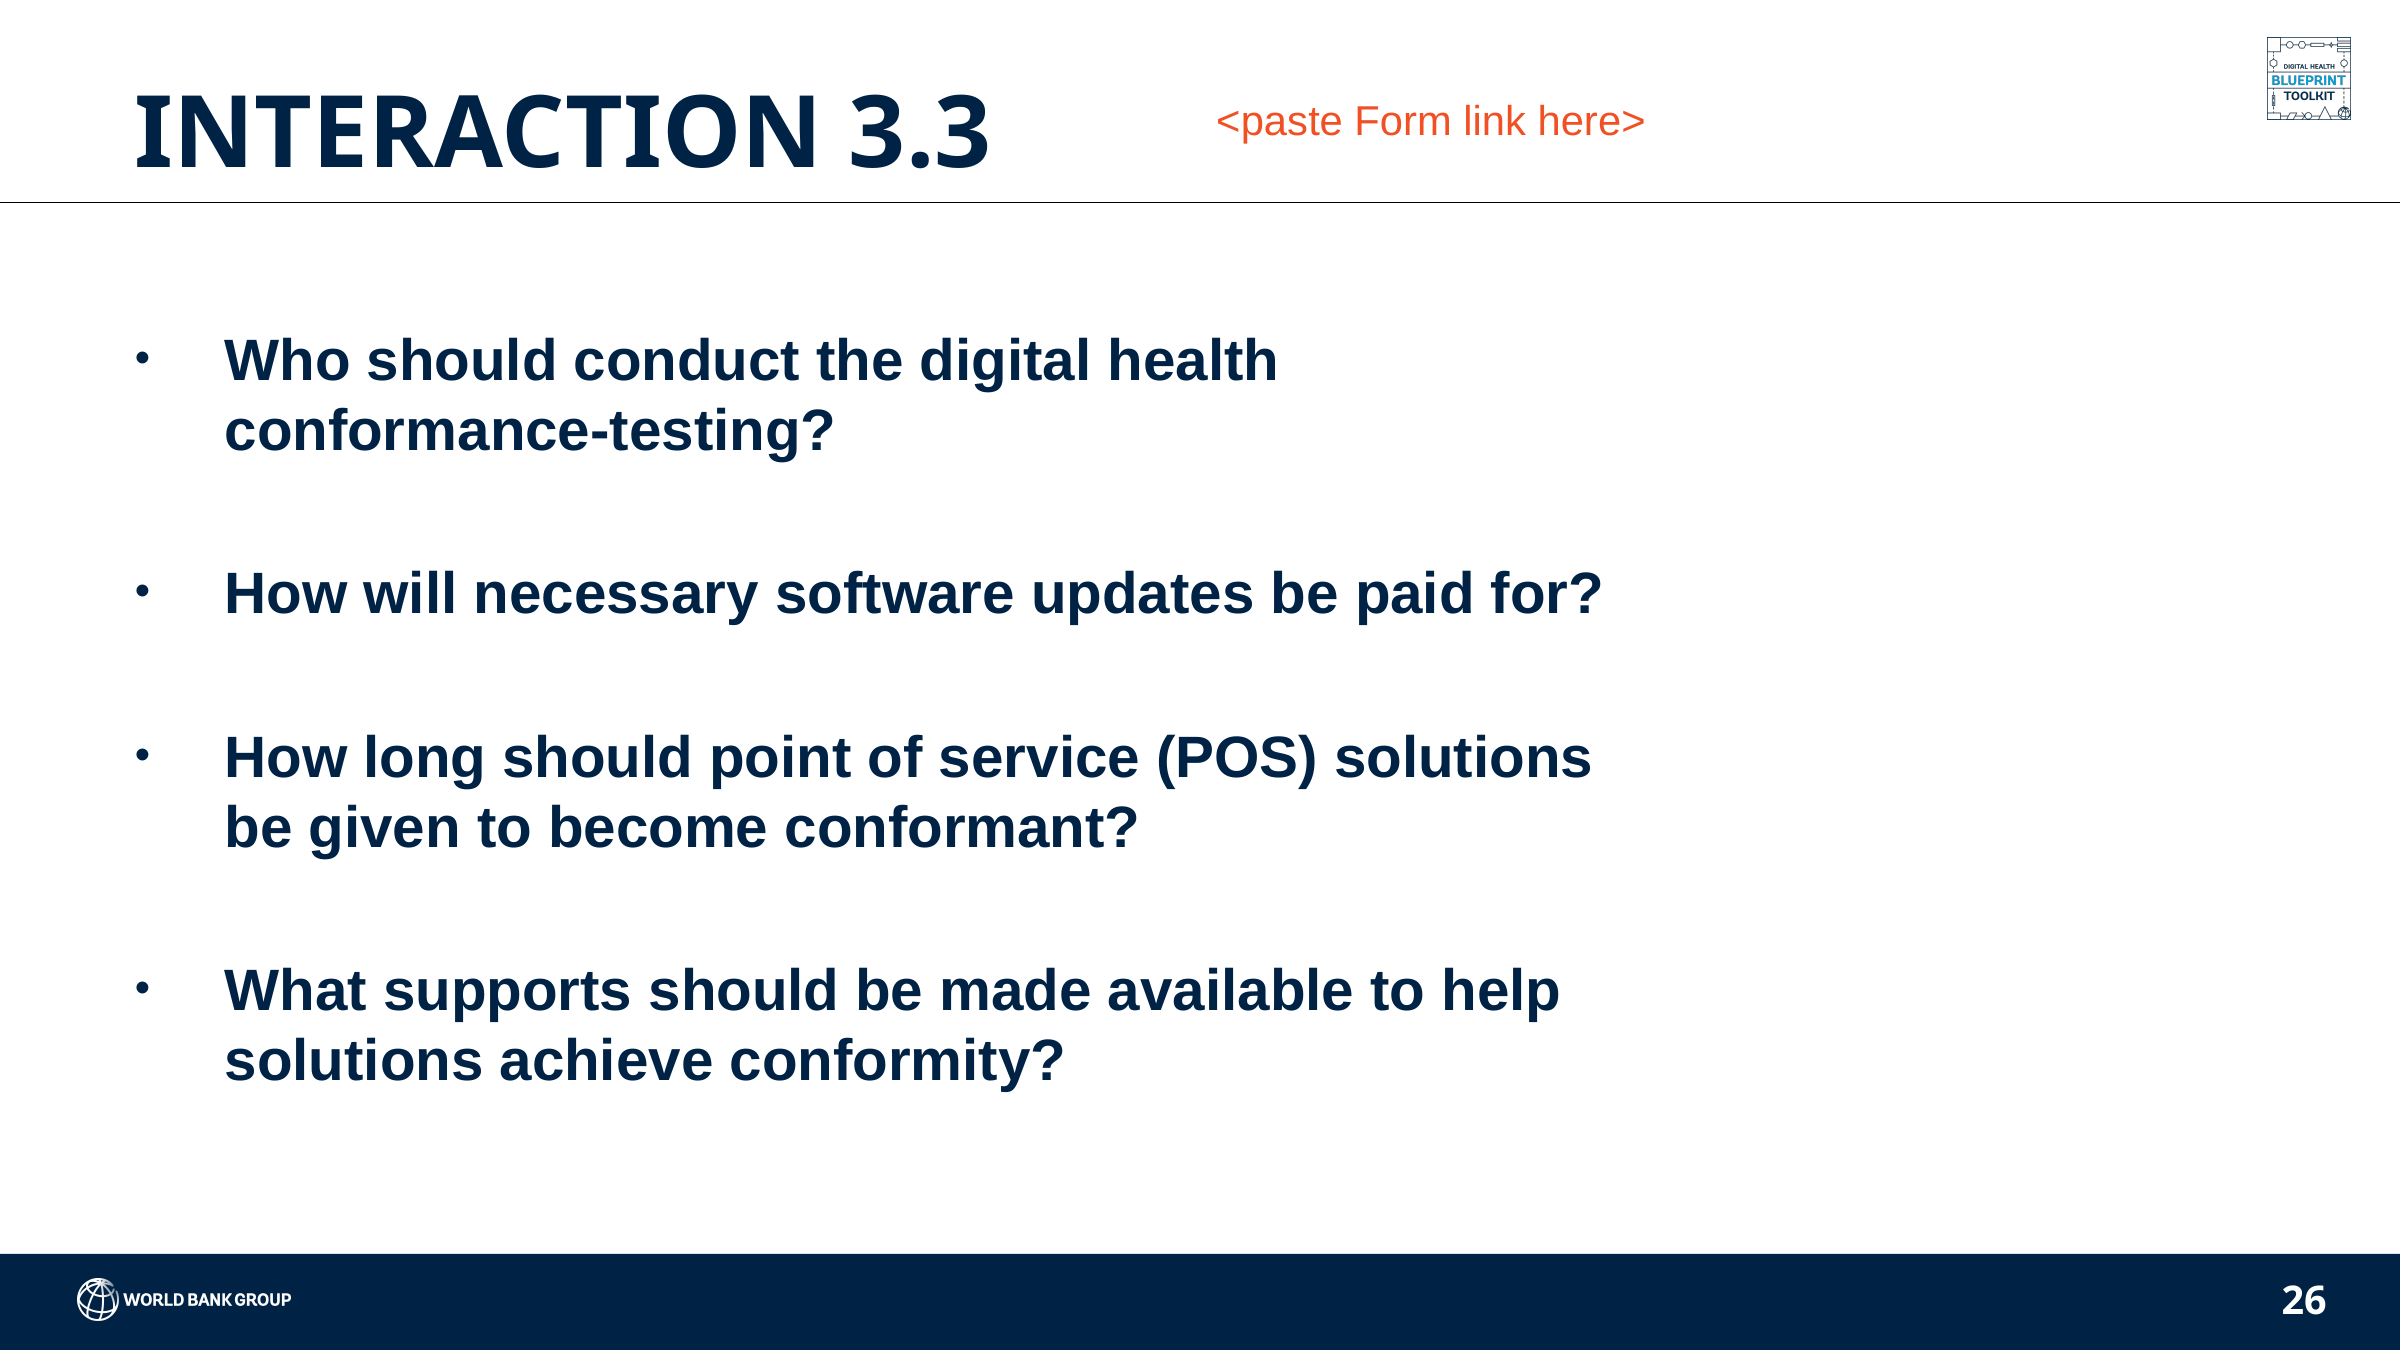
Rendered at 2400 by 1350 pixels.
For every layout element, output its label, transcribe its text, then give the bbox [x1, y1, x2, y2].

picture [2267, 37, 2351, 120]
list Who should conduct the digital health conformance-testing? How will necessary software updates be paid for? How long should point of service (POS) solutions be given to become conformant? What supports should be made available to help solutions achieve conformity? [120, 315, 1663, 1206]
picture [77, 1278, 291, 1321]
text_box <paste Form link here> [1201, 86, 1661, 152]
slide_number 26 [1790, 1265, 2351, 1338]
title INTERACTION 3.3 [120, 59, 2299, 285]
